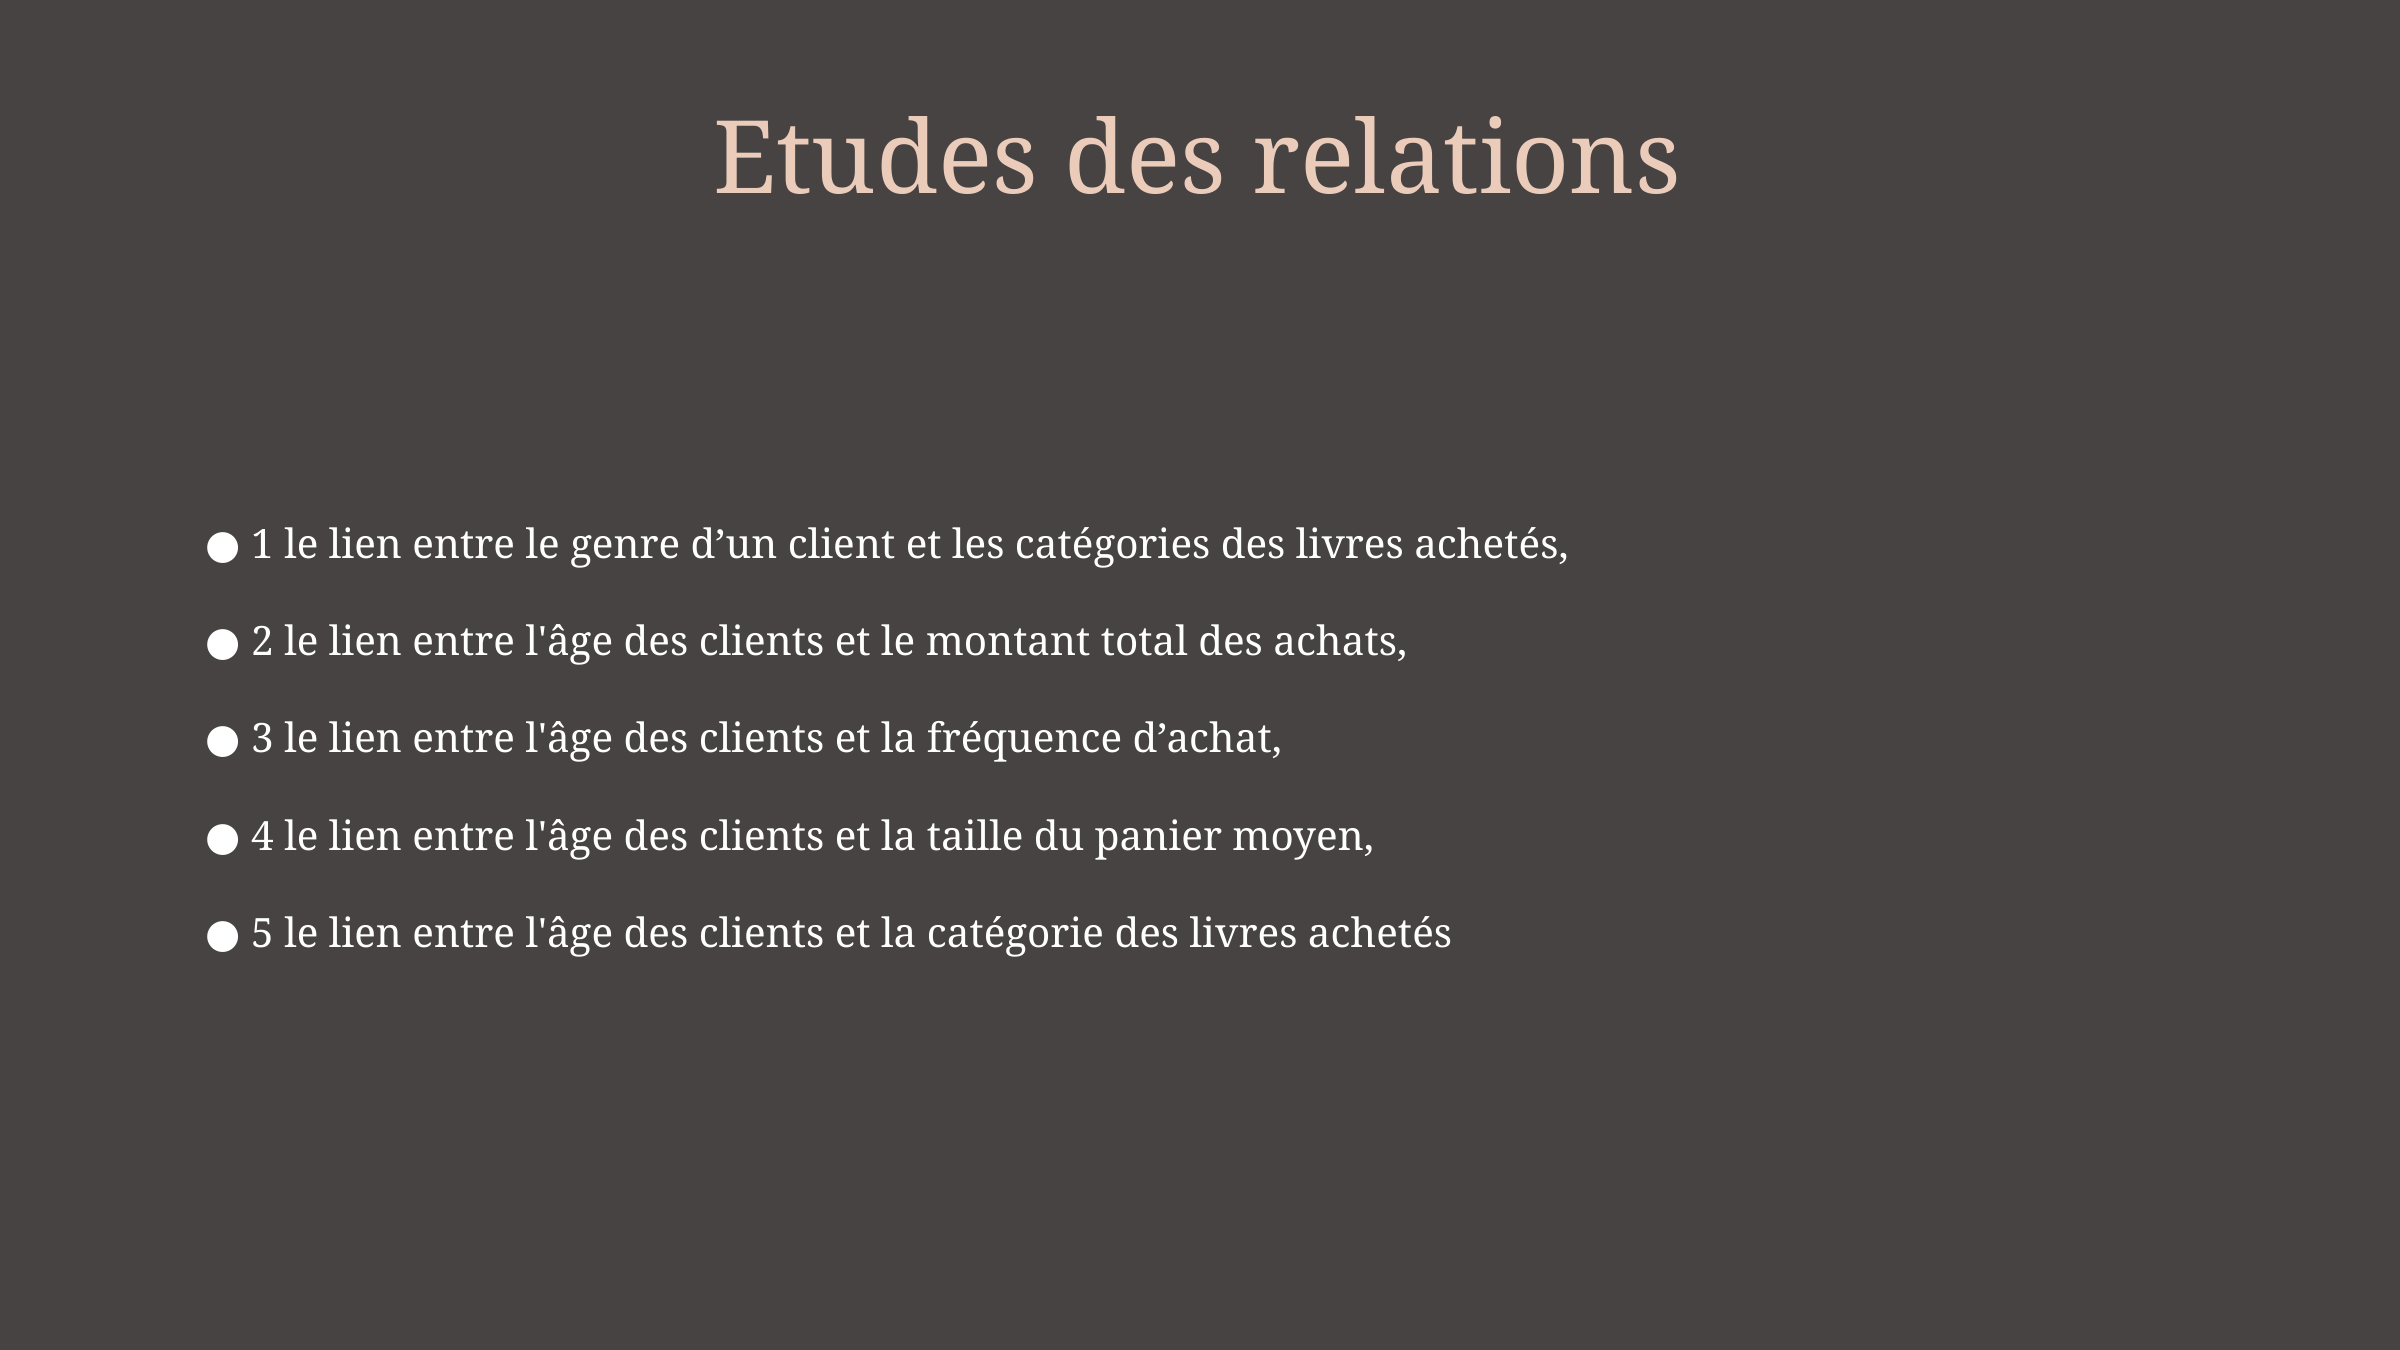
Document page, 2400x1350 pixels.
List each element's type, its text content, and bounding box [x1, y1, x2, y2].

text_box ● 1 le lien entre le genre d’un client et les catégories des livres achetés, ● 2 le lien entre l'âge des clients et le montant total des achats, ● 3 le lien entre l'âge des clients et la fréquence d’achat, ● 4 le lien entre l'âge des clients et la taille du panier moyen, ● 5 le lien entre l'âge des clients et la catégorie des livres achetés [190, 510, 2351, 694]
text_box [0, 0, 2400, 1350]
text_box Etudes des relations [698, 79, 1634, 207]
